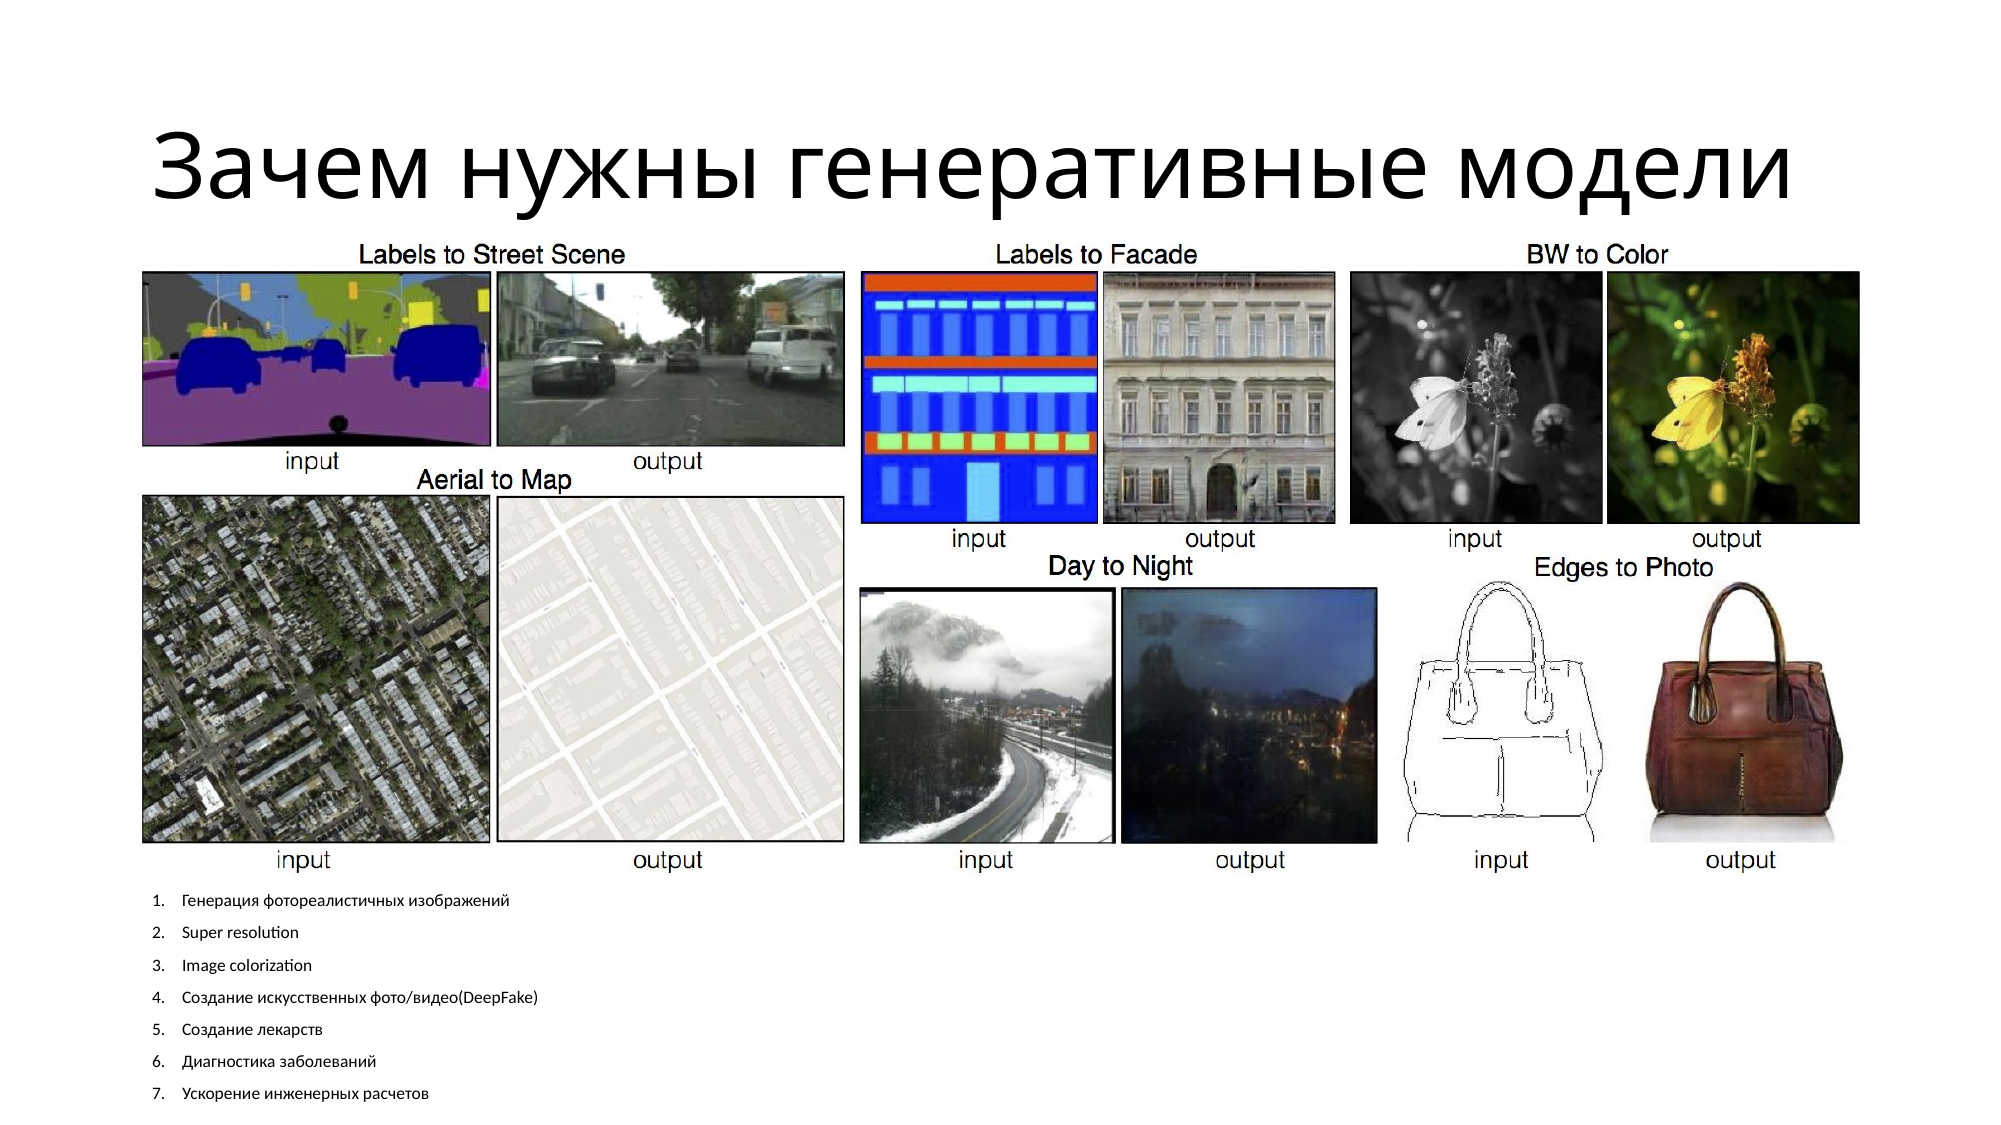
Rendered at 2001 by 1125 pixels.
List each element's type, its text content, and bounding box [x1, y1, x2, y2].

text_box Генерация фотореалистичных изображений Super resolution Image colorization Создание искусственных фото/видео(DeepFake) Создание лекарств Диагностика заболеваний Ускорение инженерных расчетов [137, 888, 1845, 1113]
picture [137, 241, 1863, 877]
text_box Зачем нужны генеративные модели [137, 59, 1863, 241]
